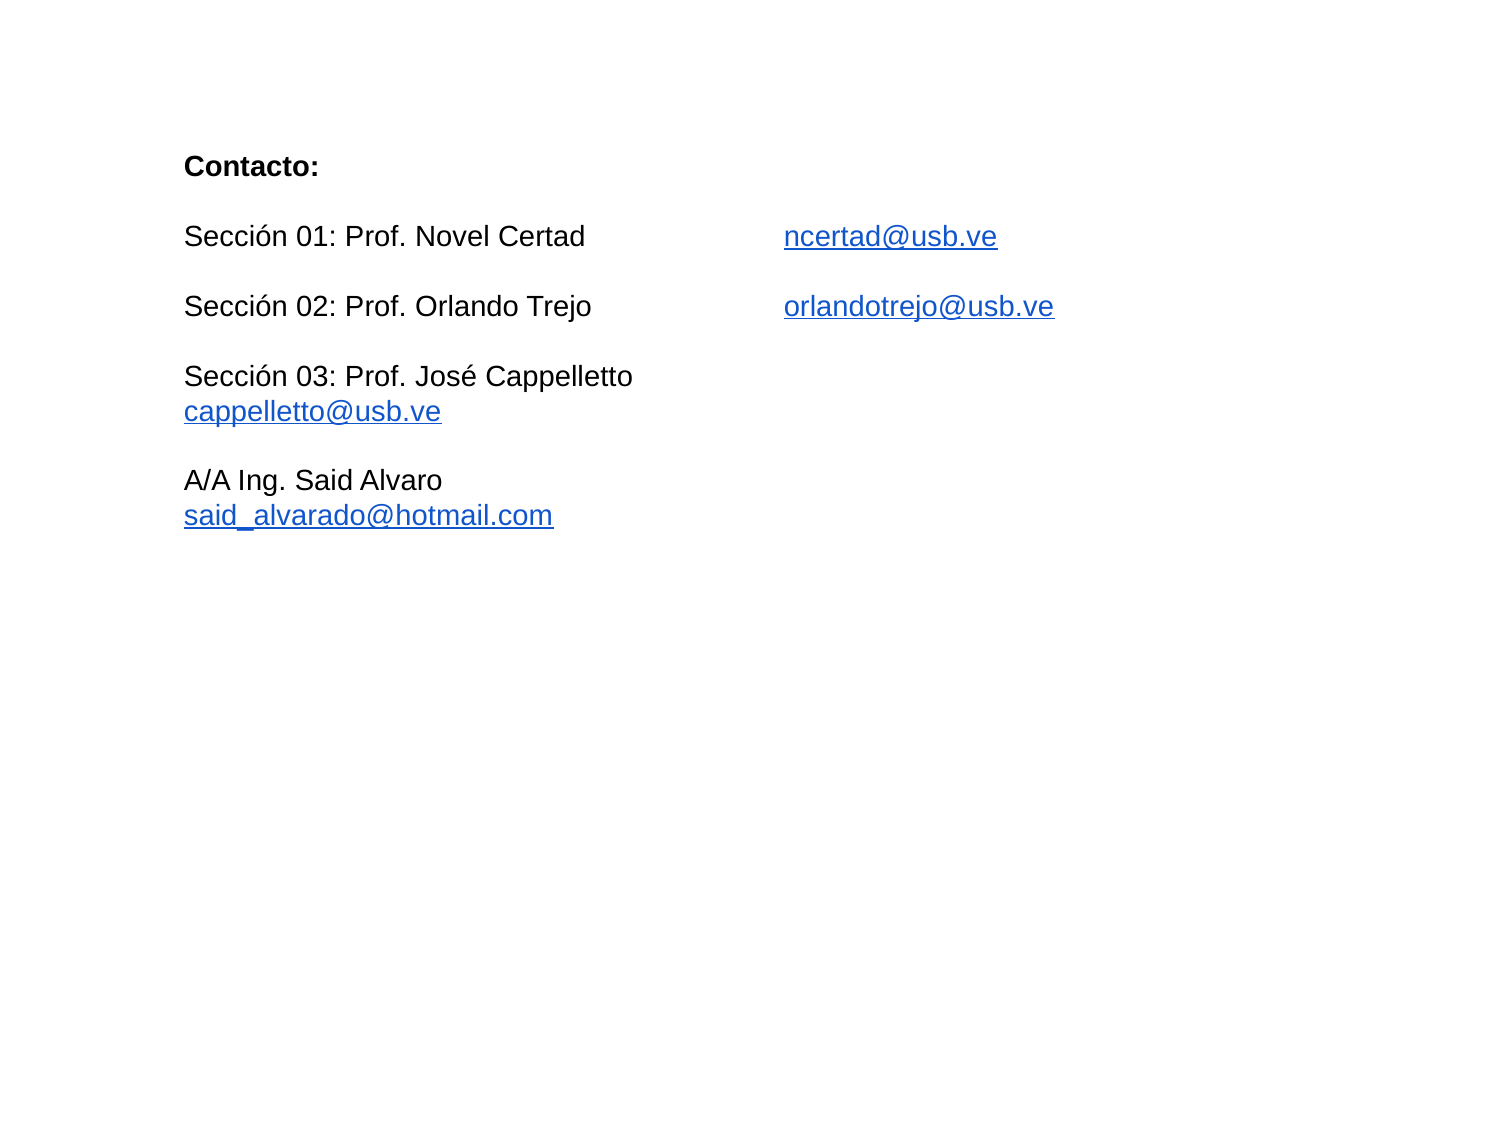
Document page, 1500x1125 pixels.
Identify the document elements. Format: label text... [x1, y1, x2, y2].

text_box Contacto: Sección 01: Prof. Novel Certad ncertad@usb.ve Sección 02: Prof. Orlando Trejo orlandotrejo@usb.ve Sección 03: Prof. José Cappelletto cappelletto@usb.ve A/A Ing. Said Alvaro said_alvarado@hotmail.com [168, 132, 1182, 590]
